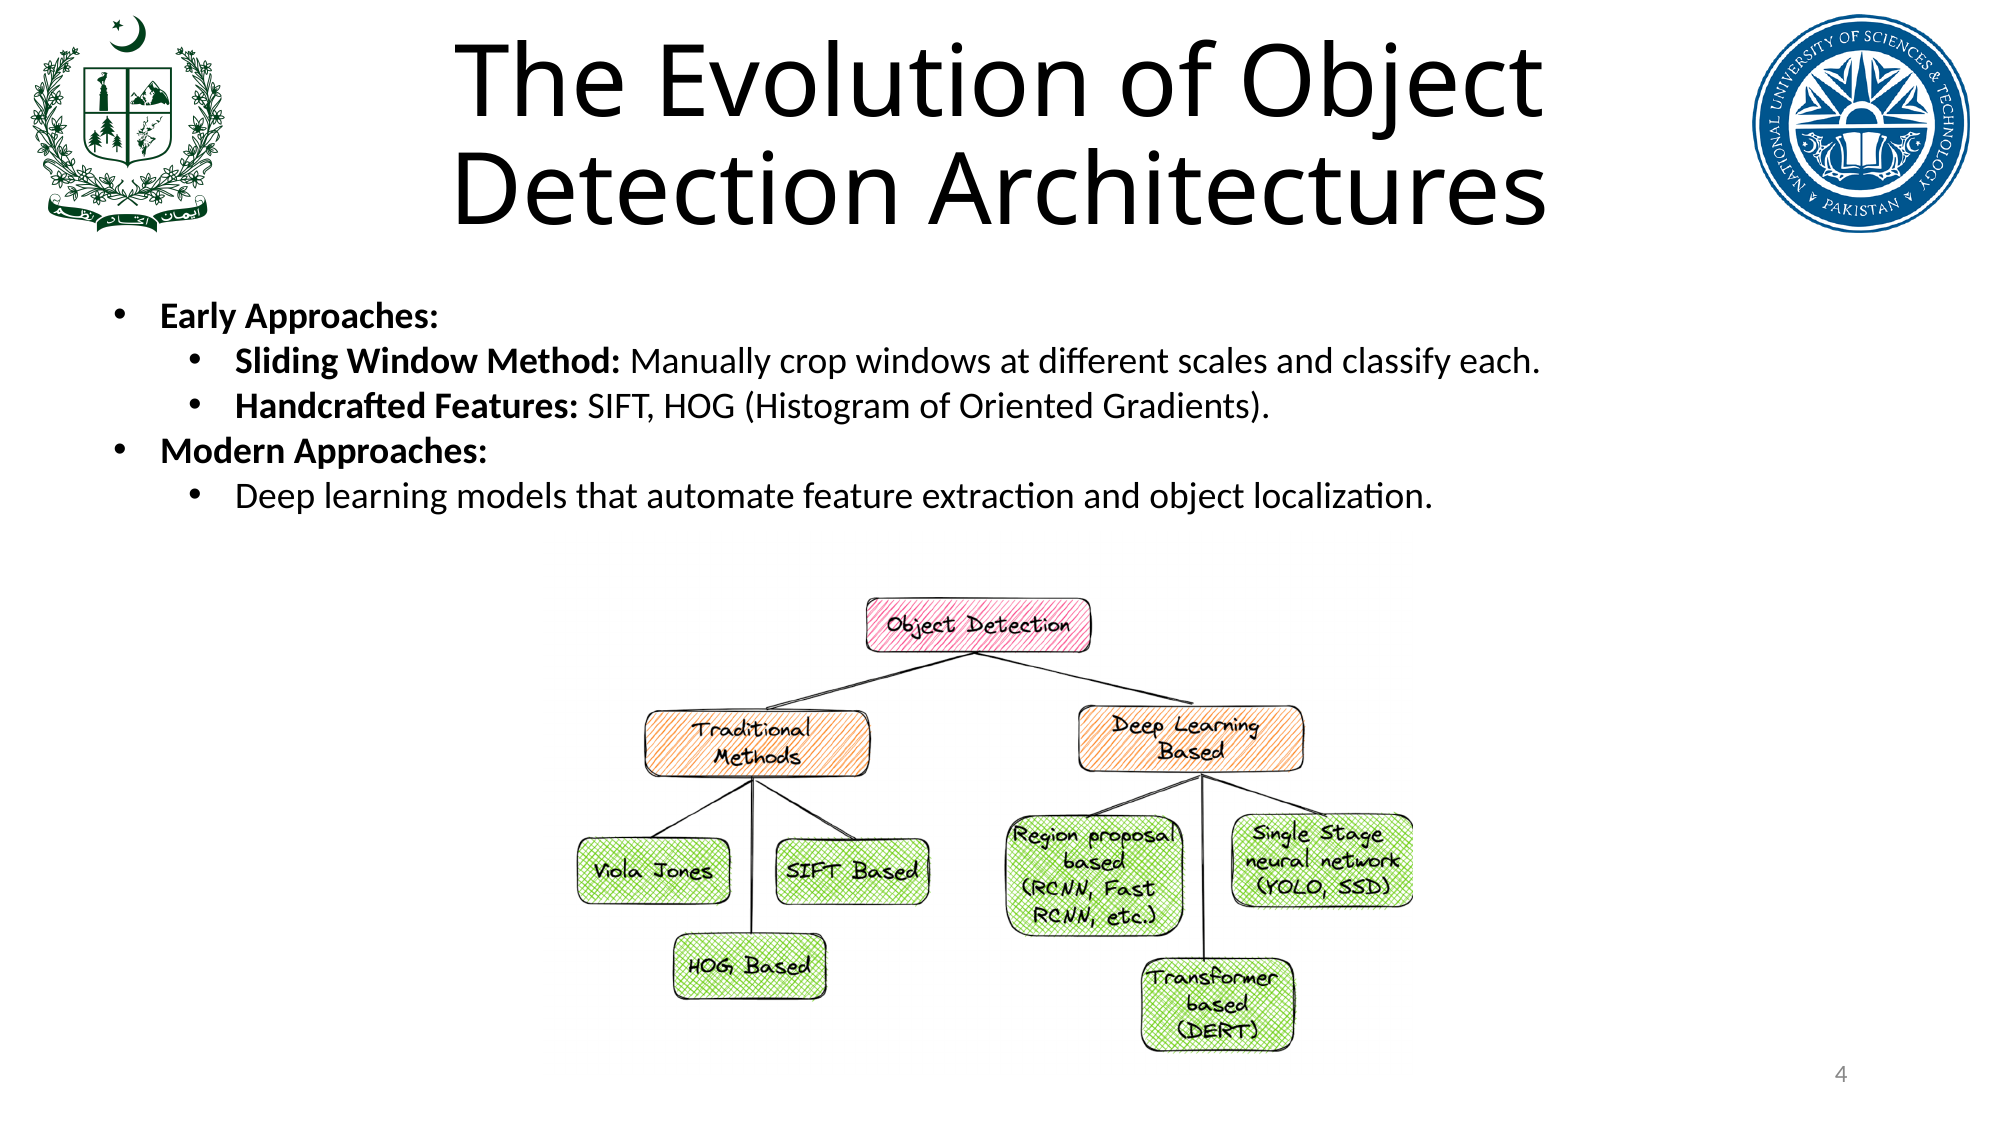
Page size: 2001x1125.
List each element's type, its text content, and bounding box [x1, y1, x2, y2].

picture [30, 15, 225, 233]
title The Evolution of Object Detection Architectures [249, 64, 1750, 254]
picture [543, 531, 1413, 1075]
picture [1752, 14, 1970, 233]
slide_number ‹#› [1412, 1042, 1863, 1103]
text_box Early Approaches: Sliding Window Method: Manually crop windows at different scales and classify each. Handcrafted Features: SIFT, HOG (Histogram of Oriented Gradients). Modern Approaches: Deep learning models that automate feature extraction and object localization. [98, 283, 1840, 614]
